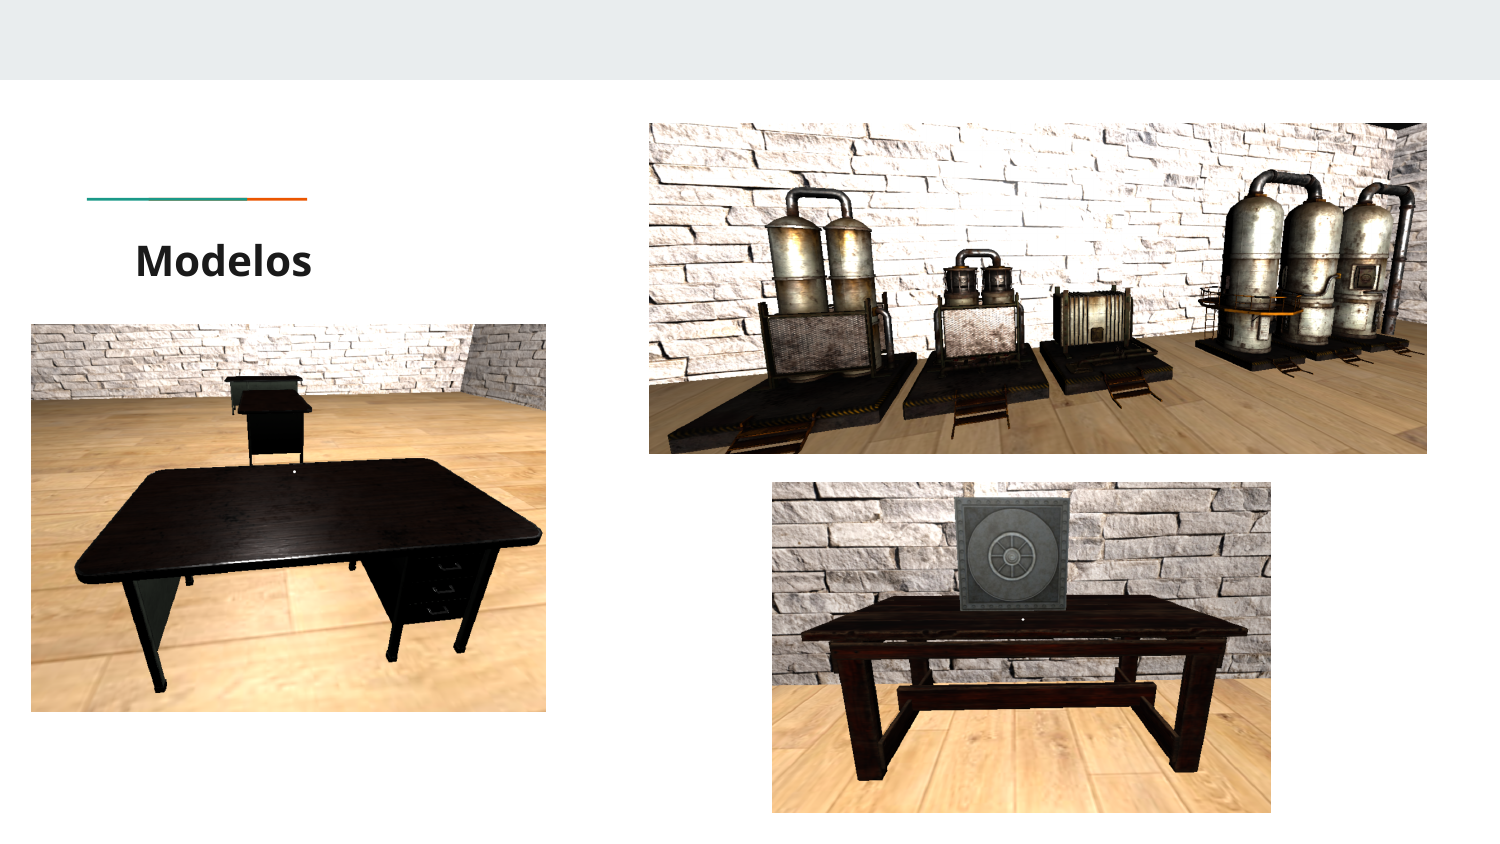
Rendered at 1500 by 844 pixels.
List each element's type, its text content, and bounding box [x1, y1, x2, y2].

picture [649, 123, 1427, 454]
picture [772, 482, 1271, 813]
title Modelos [119, 216, 644, 305]
picture [31, 324, 547, 713]
